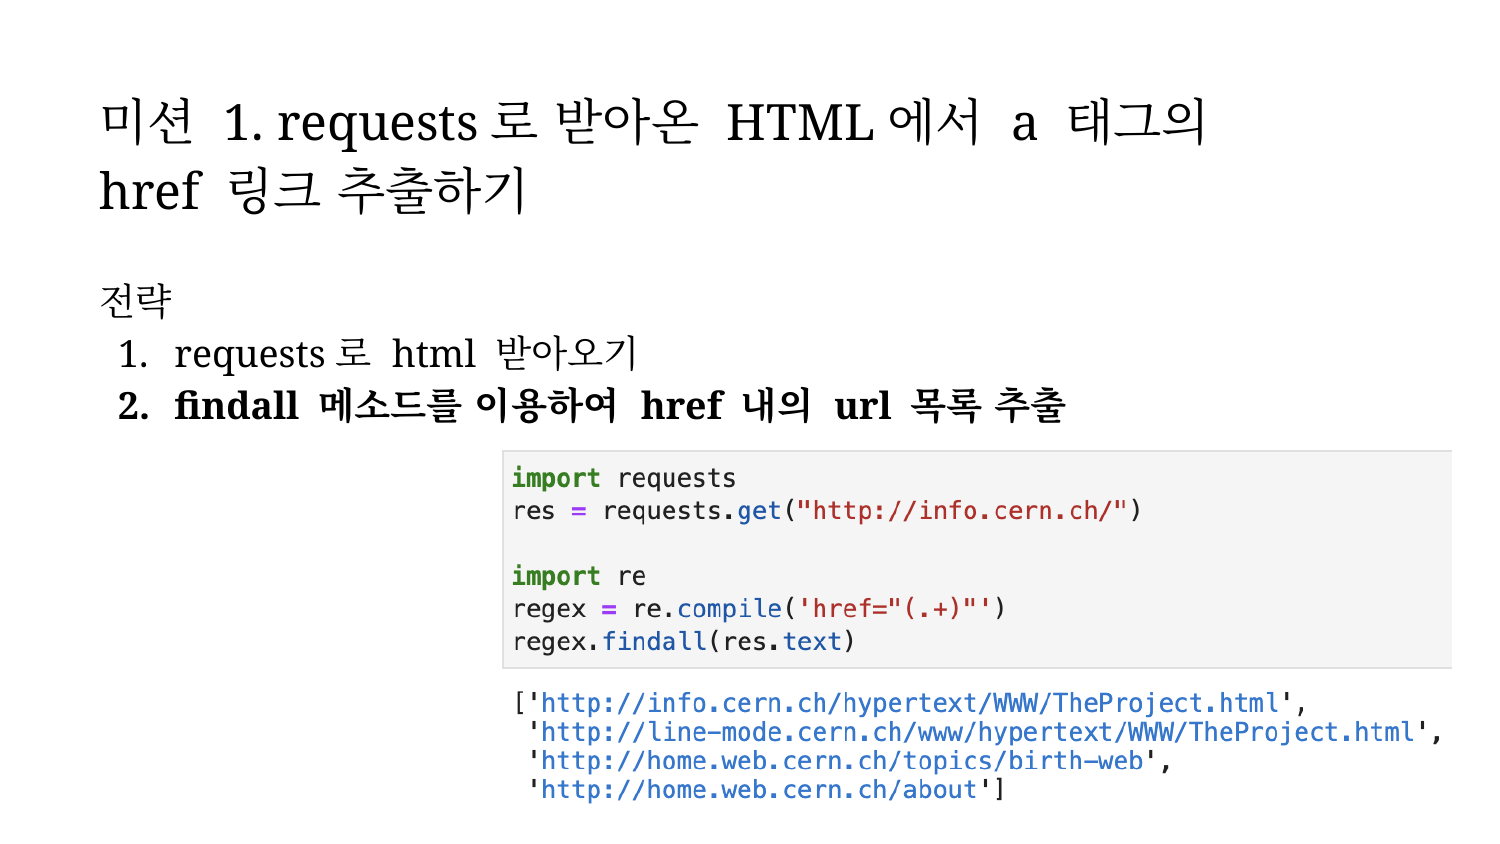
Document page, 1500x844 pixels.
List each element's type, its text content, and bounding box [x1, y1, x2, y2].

title 미션 1. requests로 받아온 HTML에서 a 태그의 href 링크 추출하기 전략 requests로 html 받아오기 findall 메소드를 이용하여 href 내의 url 목록 추출 [84, 66, 1308, 478]
picture [492, 437, 1452, 819]
